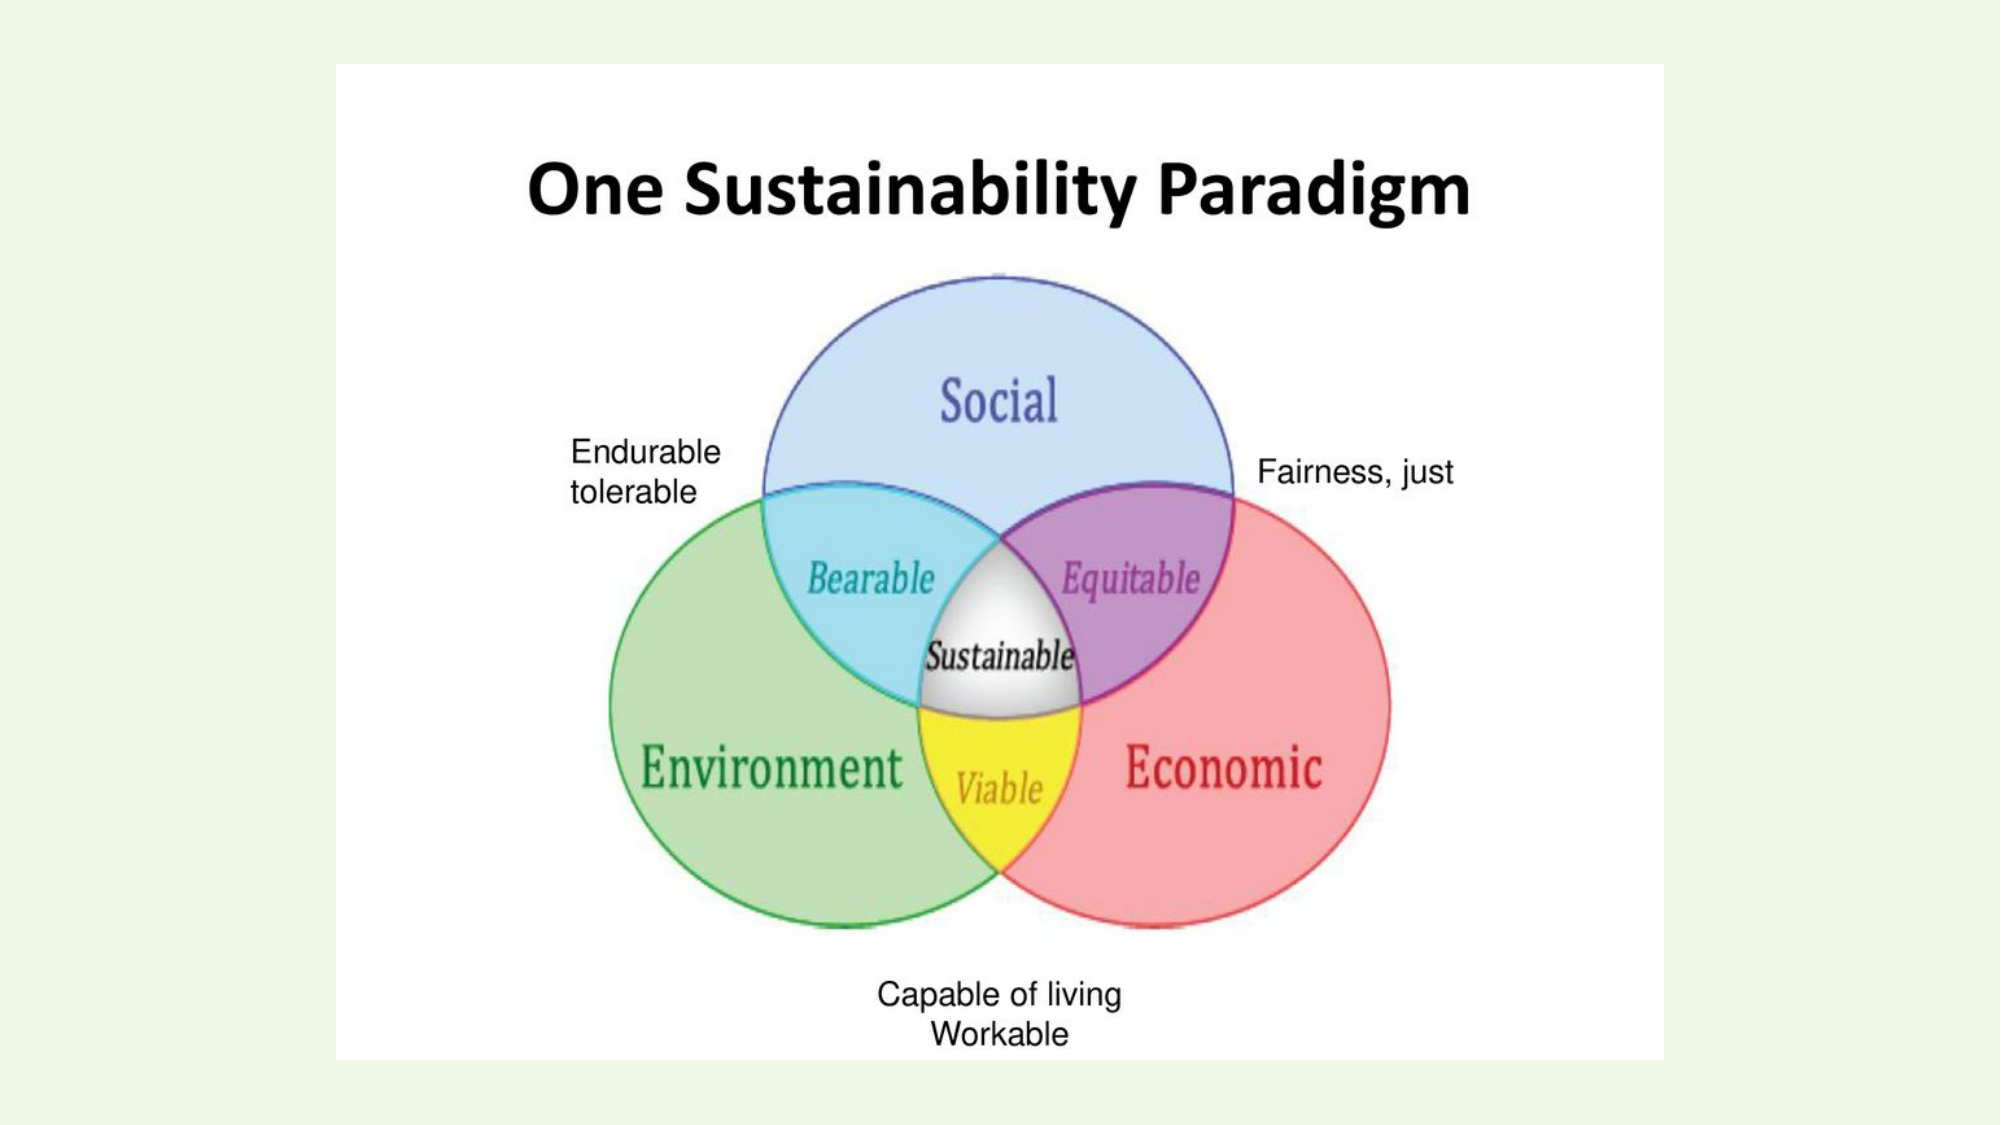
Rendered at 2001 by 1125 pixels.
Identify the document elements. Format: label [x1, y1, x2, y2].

picture [336, 64, 1664, 1060]
